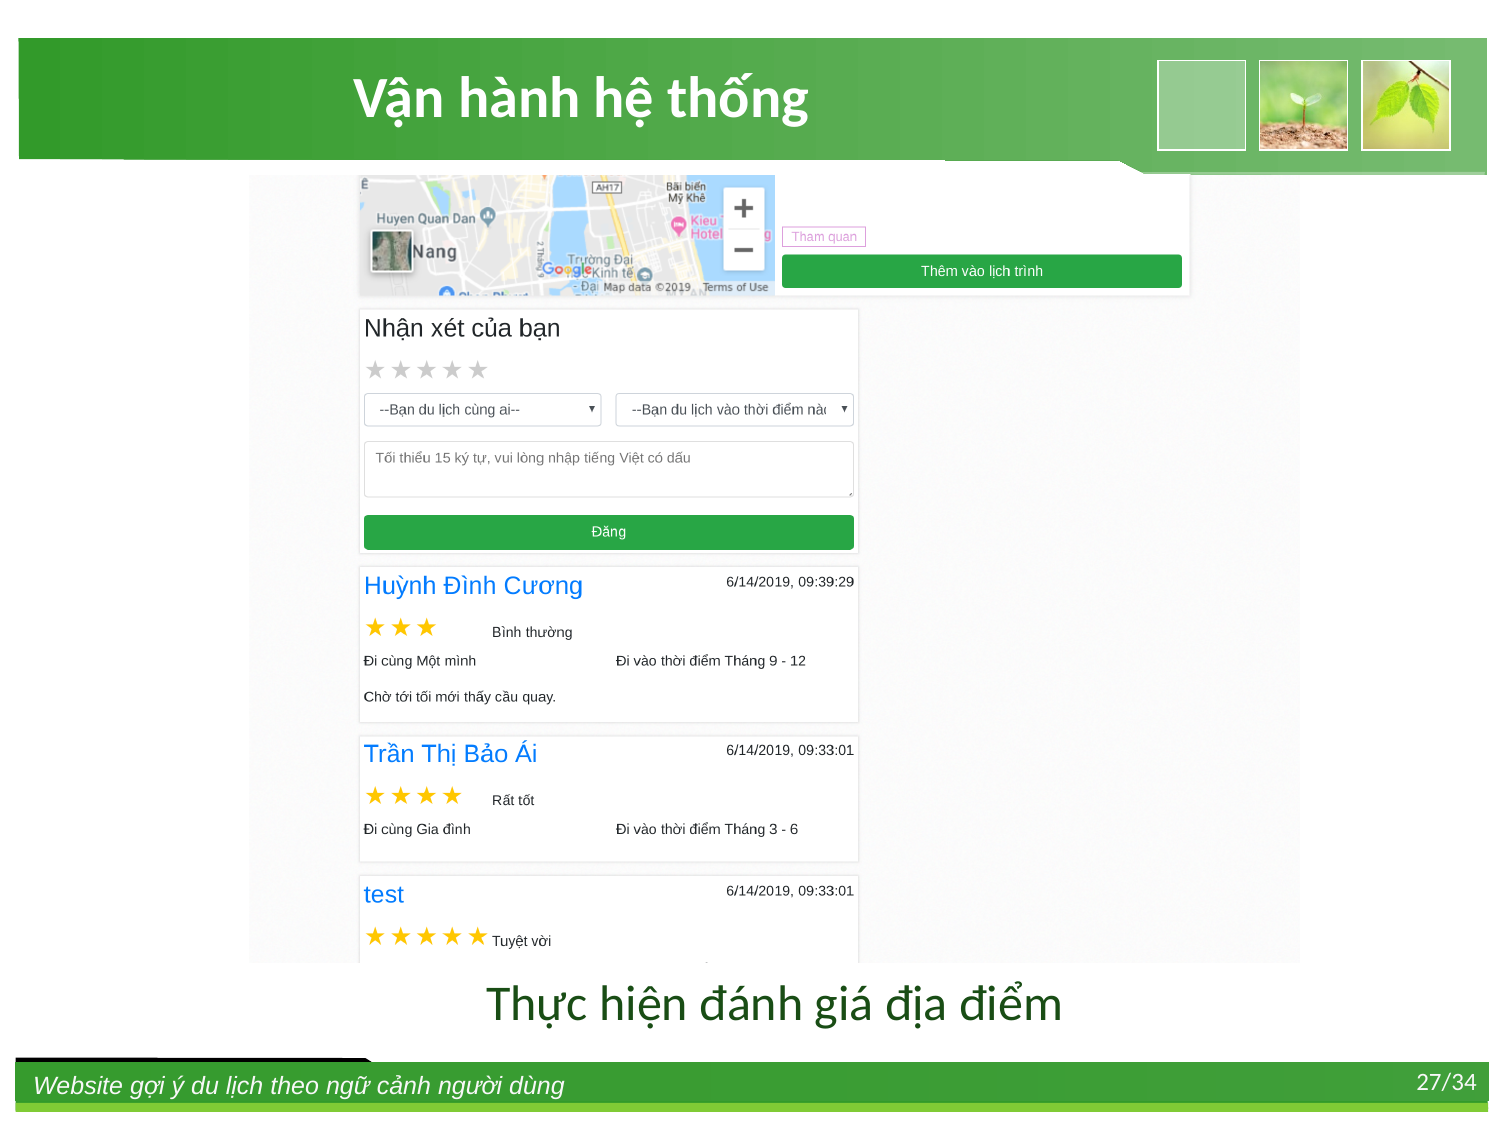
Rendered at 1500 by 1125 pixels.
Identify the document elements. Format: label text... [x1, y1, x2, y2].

text_box Thực hiện đánh giá địa điểm [174, 962, 1375, 1038]
picture [15, 1062, 1489, 1101]
text_box Vận hành hệ thống [24, 37, 1138, 150]
picture [1363, 61, 1449, 149]
picture [1260, 61, 1347, 149]
picture [249, 175, 1301, 964]
